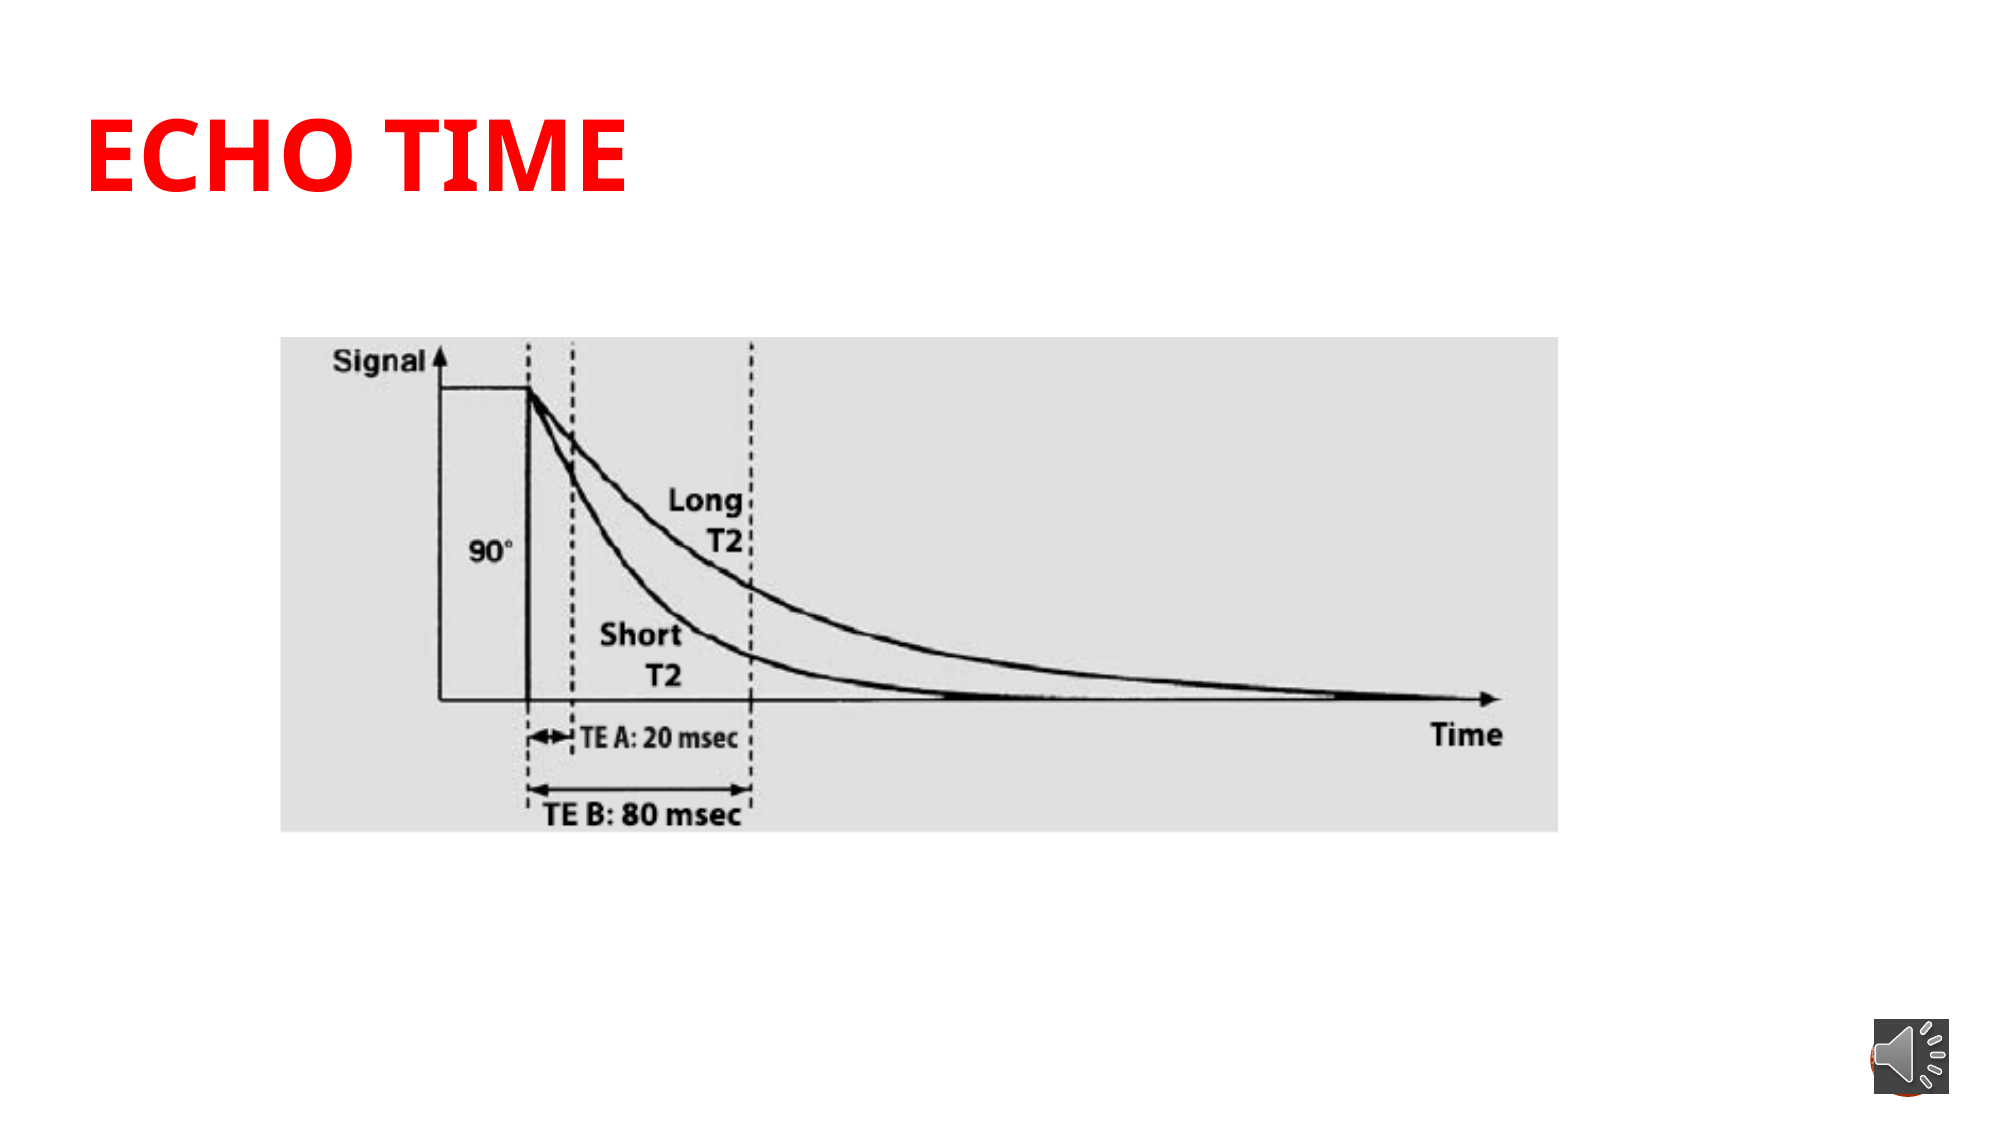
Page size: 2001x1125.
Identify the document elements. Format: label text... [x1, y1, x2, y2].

picture [1874, 1019, 1950, 1095]
title Echo Time [67, 89, 1718, 228]
picture [279, 337, 1558, 839]
